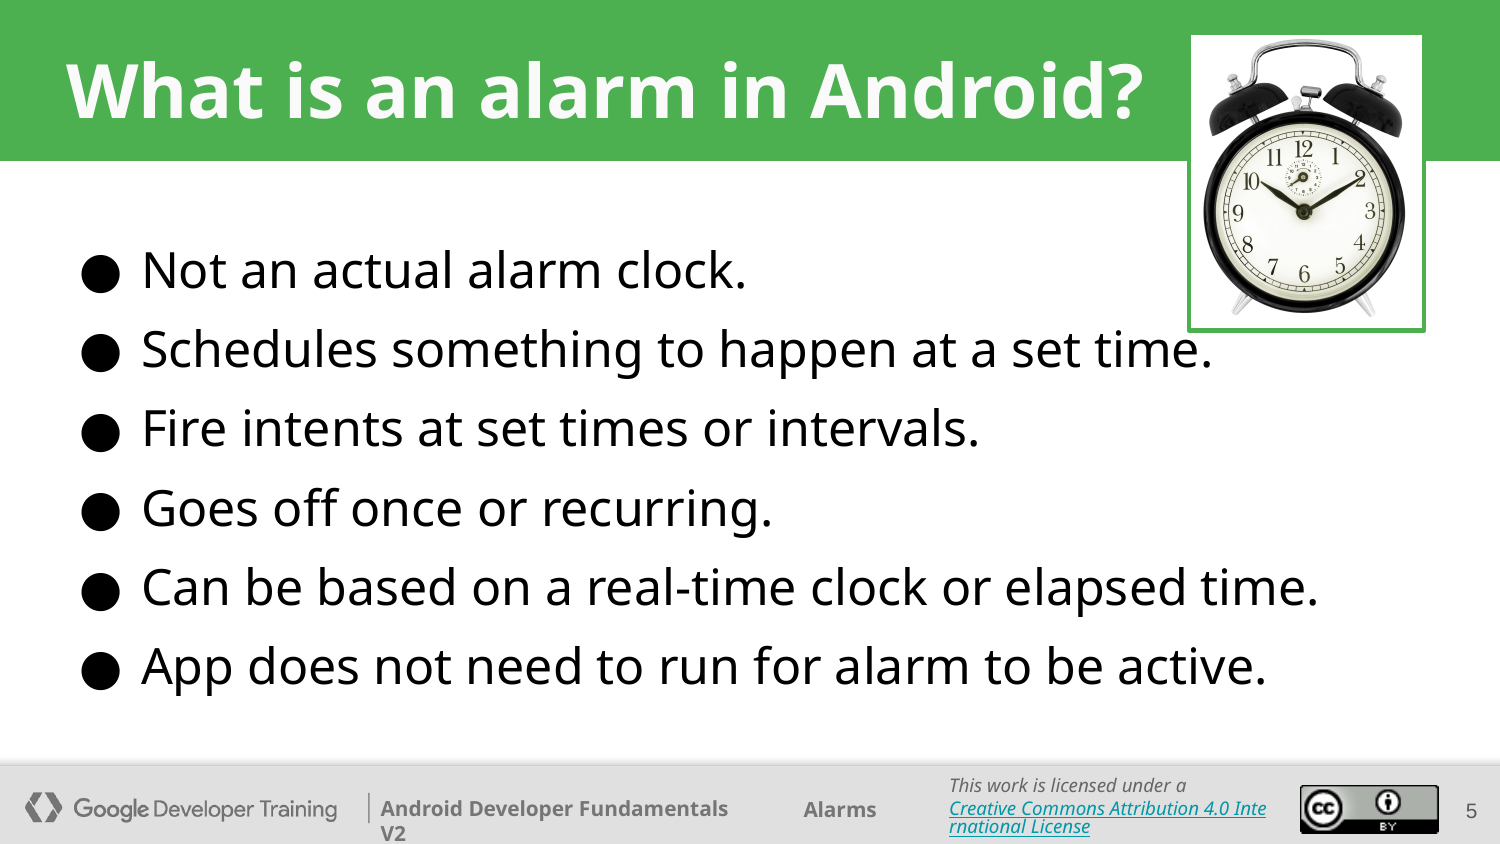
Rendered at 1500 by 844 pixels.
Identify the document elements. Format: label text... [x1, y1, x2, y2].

picture [1190, 34, 1422, 329]
slide_number ‹#› [1402, 777, 1493, 842]
picture [0, 161, 1500, 844]
list Not an actual alarm clock. Schedules something to happen at a set time. Fire intents at set times or intervals. Goes off once or recurring. Can be based on a real-time clock or elapsed time. App does not need to run for alarm to be active. [51, 214, 1431, 652]
title What is an alarm in Android? [51, 28, 1449, 122]
